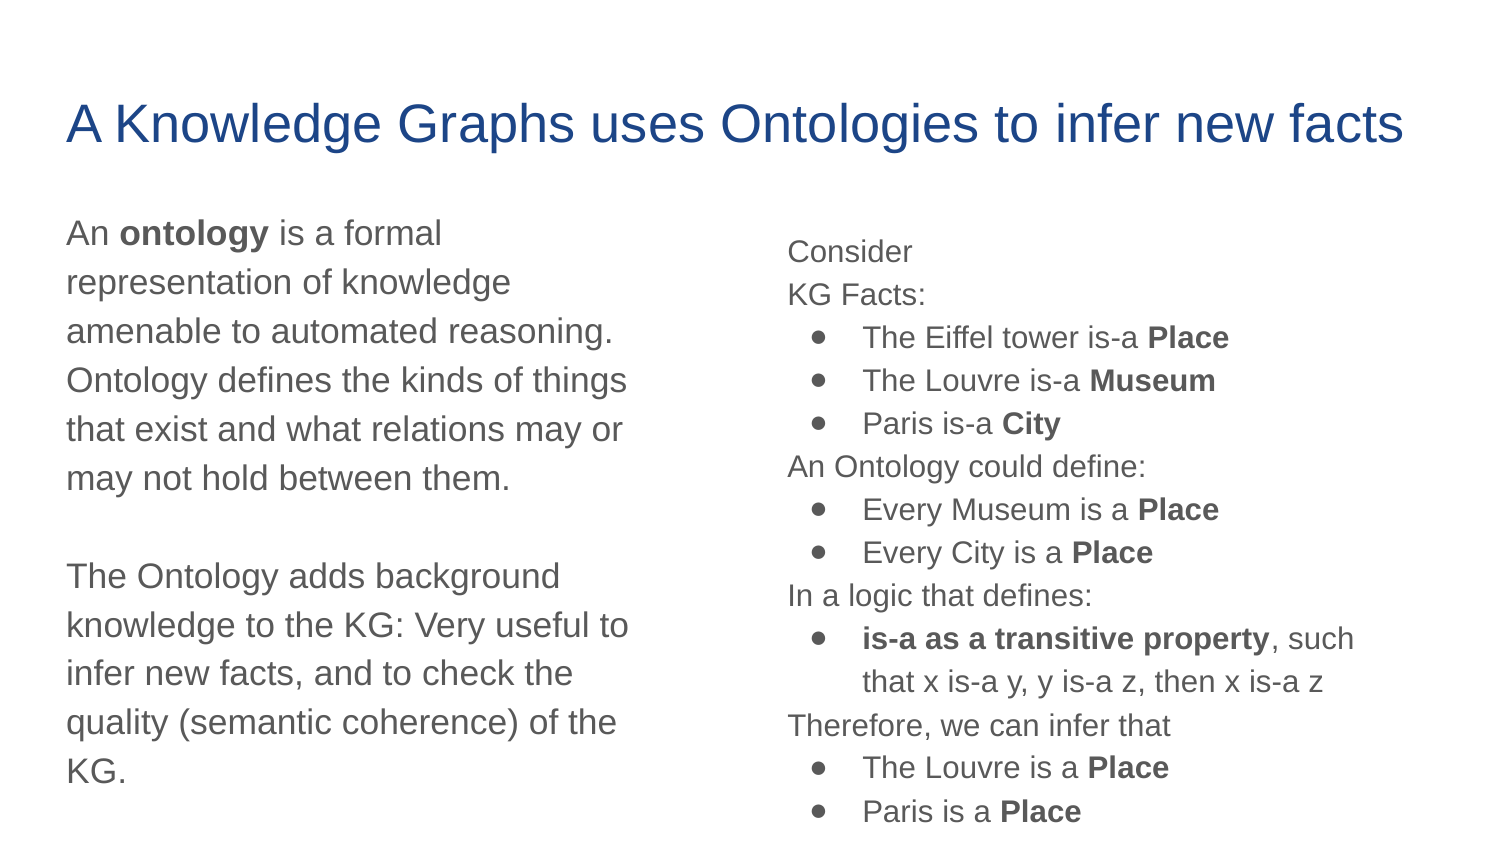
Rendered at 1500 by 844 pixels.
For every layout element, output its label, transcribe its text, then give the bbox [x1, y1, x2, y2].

list An ontology is a formal representation of knowledge amenable to automated reasoning. Ontology defines the kinds of things that exist and what relations may or may not hold between them. The Ontology adds background knowledge to the KG: Very useful to infer new facts, and to check the quality (semantic coherence) of the KG. [51, 189, 684, 750]
list Consider KG Facts: The Eiffel tower is-a Place The Louvre is-a Museum Paris is-a City An Ontology could define: Every Museum is a Place Every City is a Place In a logic that defines: is-a as a transitive property, such that x is-a y, y is-a z, then x is-a z Therefore, we can infer that The Louvre is a Place Paris is a Place [772, 210, 1405, 771]
title A Knowledge Graphs uses Ontologies to infer new facts [51, 72, 1449, 167]
